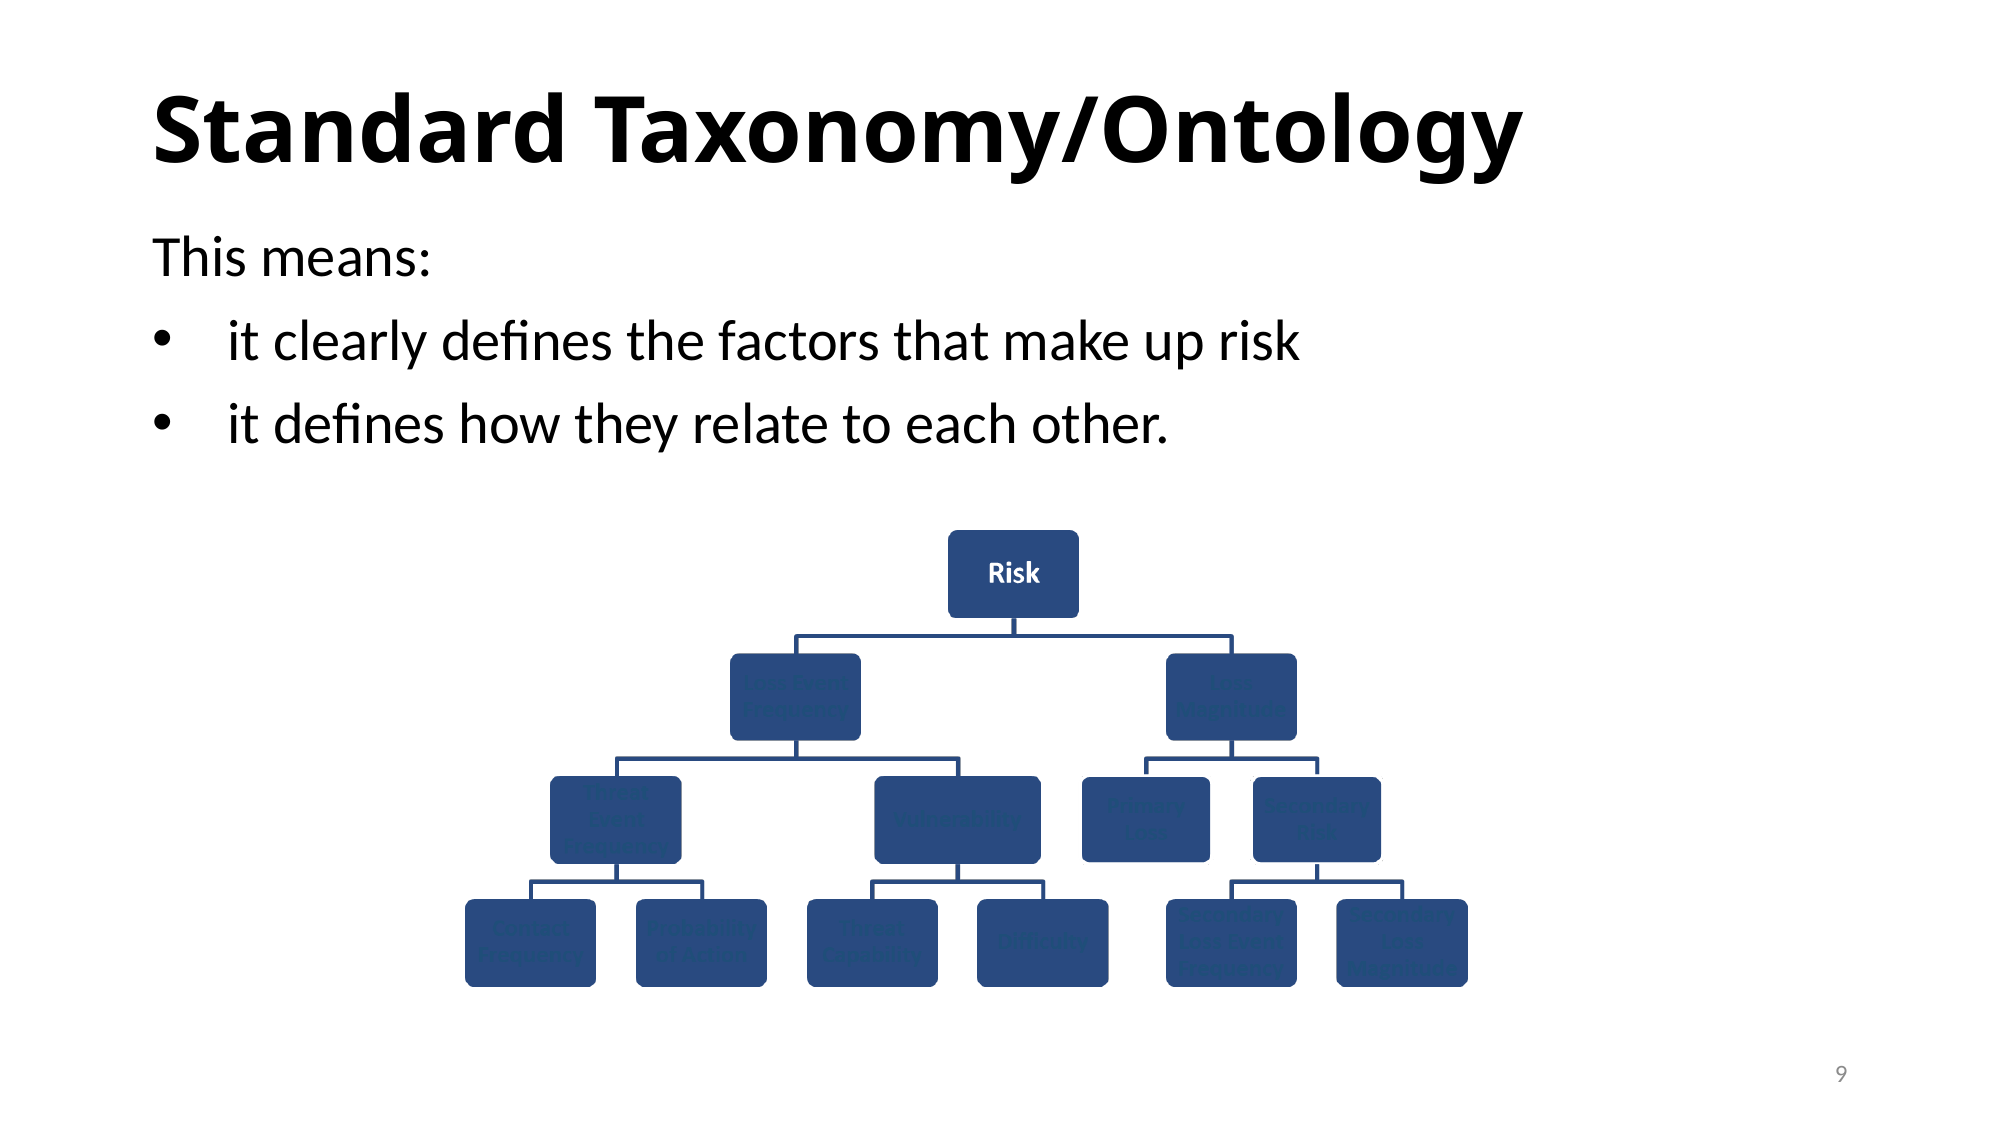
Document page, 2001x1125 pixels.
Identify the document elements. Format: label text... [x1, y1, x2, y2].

list This means: it clearly defines the factors that make up risk it defines how they relate to each other. [137, 218, 1863, 1014]
title Standard Taxonomy/Ontology [137, 59, 1863, 207]
picture [418, 530, 1514, 998]
slide_number 9 [1412, 1042, 1863, 1103]
